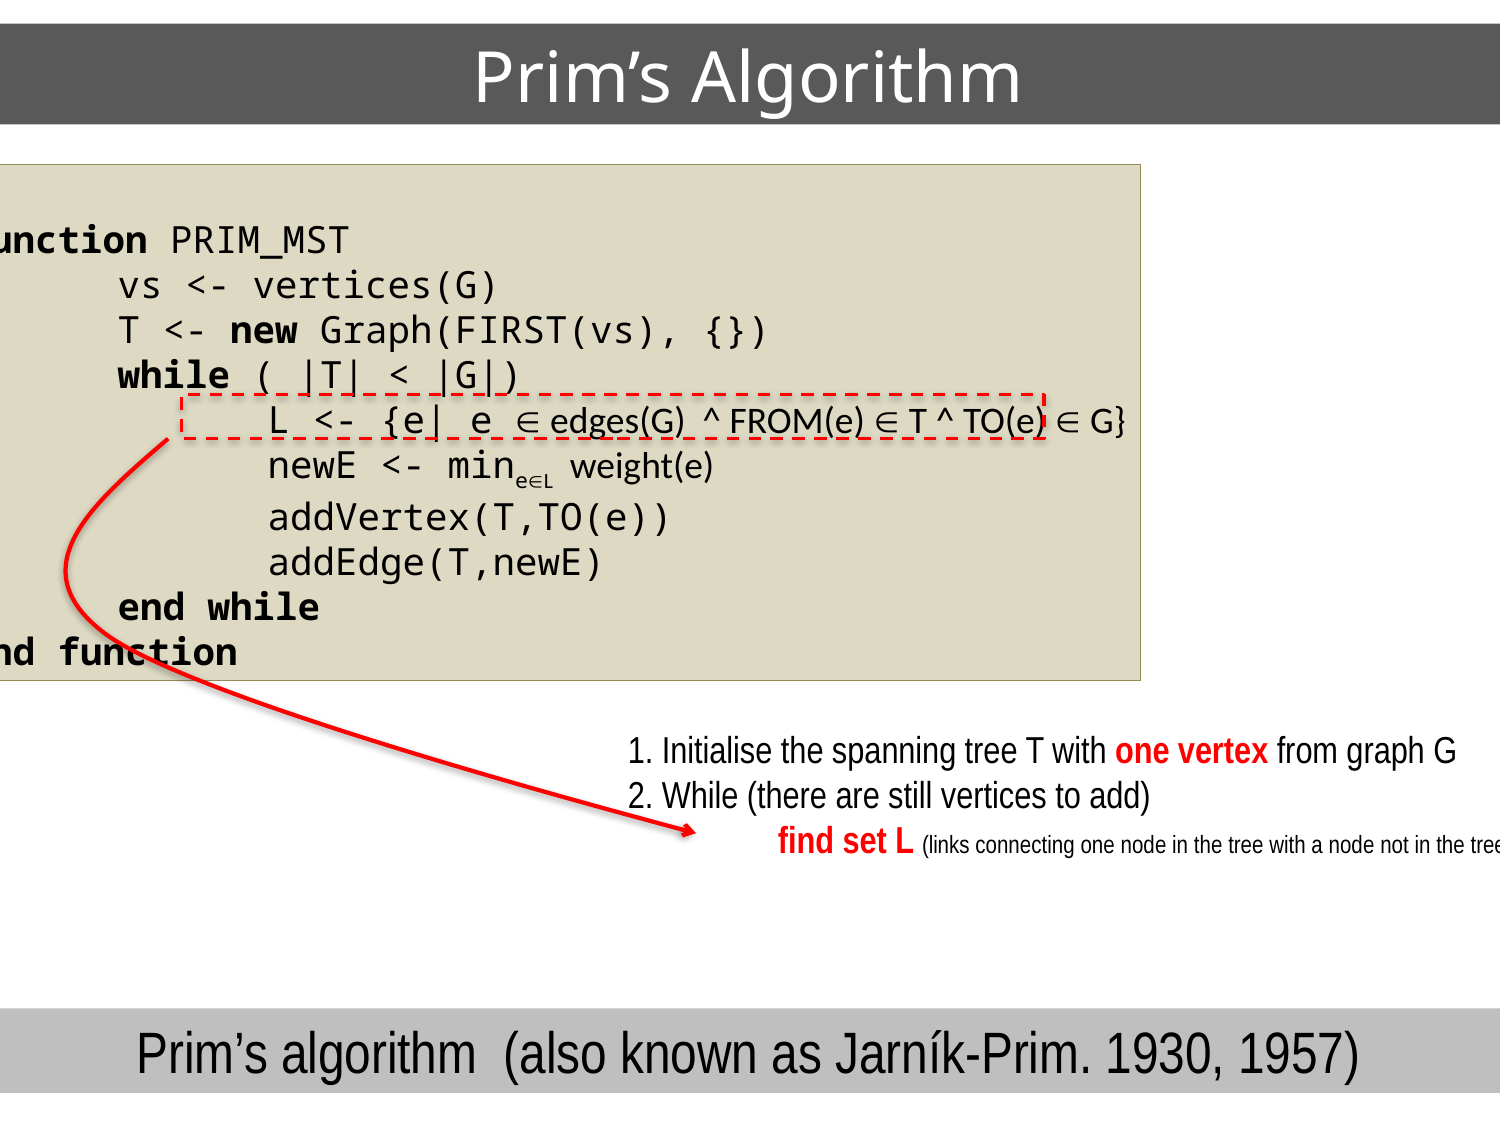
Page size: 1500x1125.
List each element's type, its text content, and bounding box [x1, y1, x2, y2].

title Prim’s Algorithm [0, 23, 1500, 125]
text_box [179, 393, 1046, 441]
text_box Prim’s algorithm (also known as Jarník-Prim. 1930, 1957) [0, 1008, 1500, 1093]
text_box [63, 437, 697, 838]
text_box function PRIM_MST vs <- vertices(G) T <- new Graph(FIRST(vs), {}) while ( |T| < |G|) L <- {e| e  edges(G) ^ FROM(e)  T ^ TO(e)  G} newE <- mineL weight(e) addVertex(T,TO(e)) addEdge(T,newE) end while end function [0, 164, 1141, 681]
text_box 1. Initialise the spanning tree T with one vertex from graph G 2. While (there are still vertices to add) find set L (links connecting one node in the tree with a node not in the tree) [613, 718, 1500, 959]
